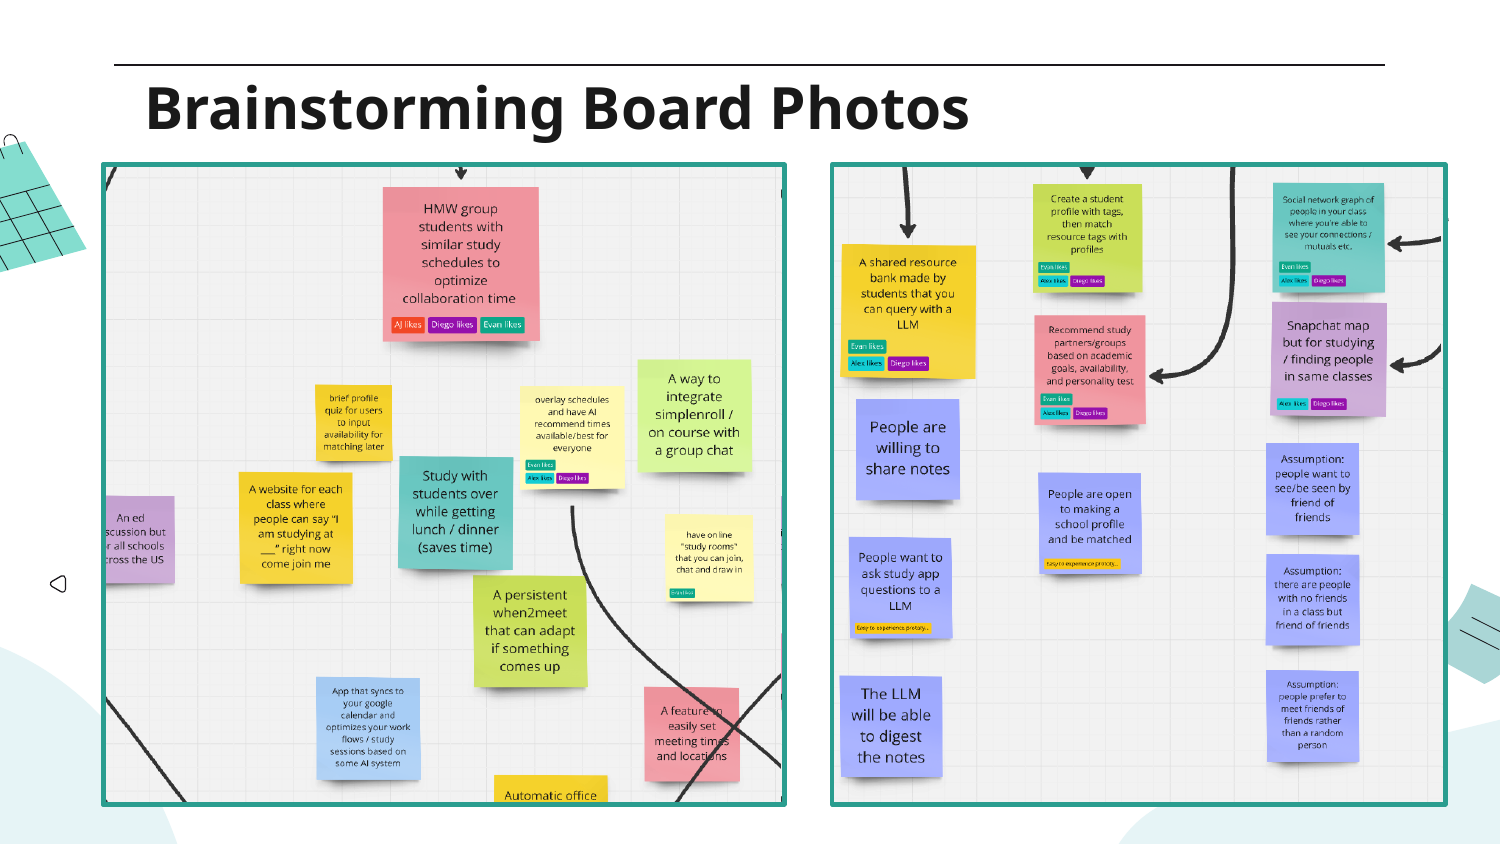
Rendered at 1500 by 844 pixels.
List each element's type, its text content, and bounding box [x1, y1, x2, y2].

picture [105, 166, 783, 803]
picture [834, 166, 1444, 803]
text_box Brainstorming Board Photos [129, 56, 1352, 146]
